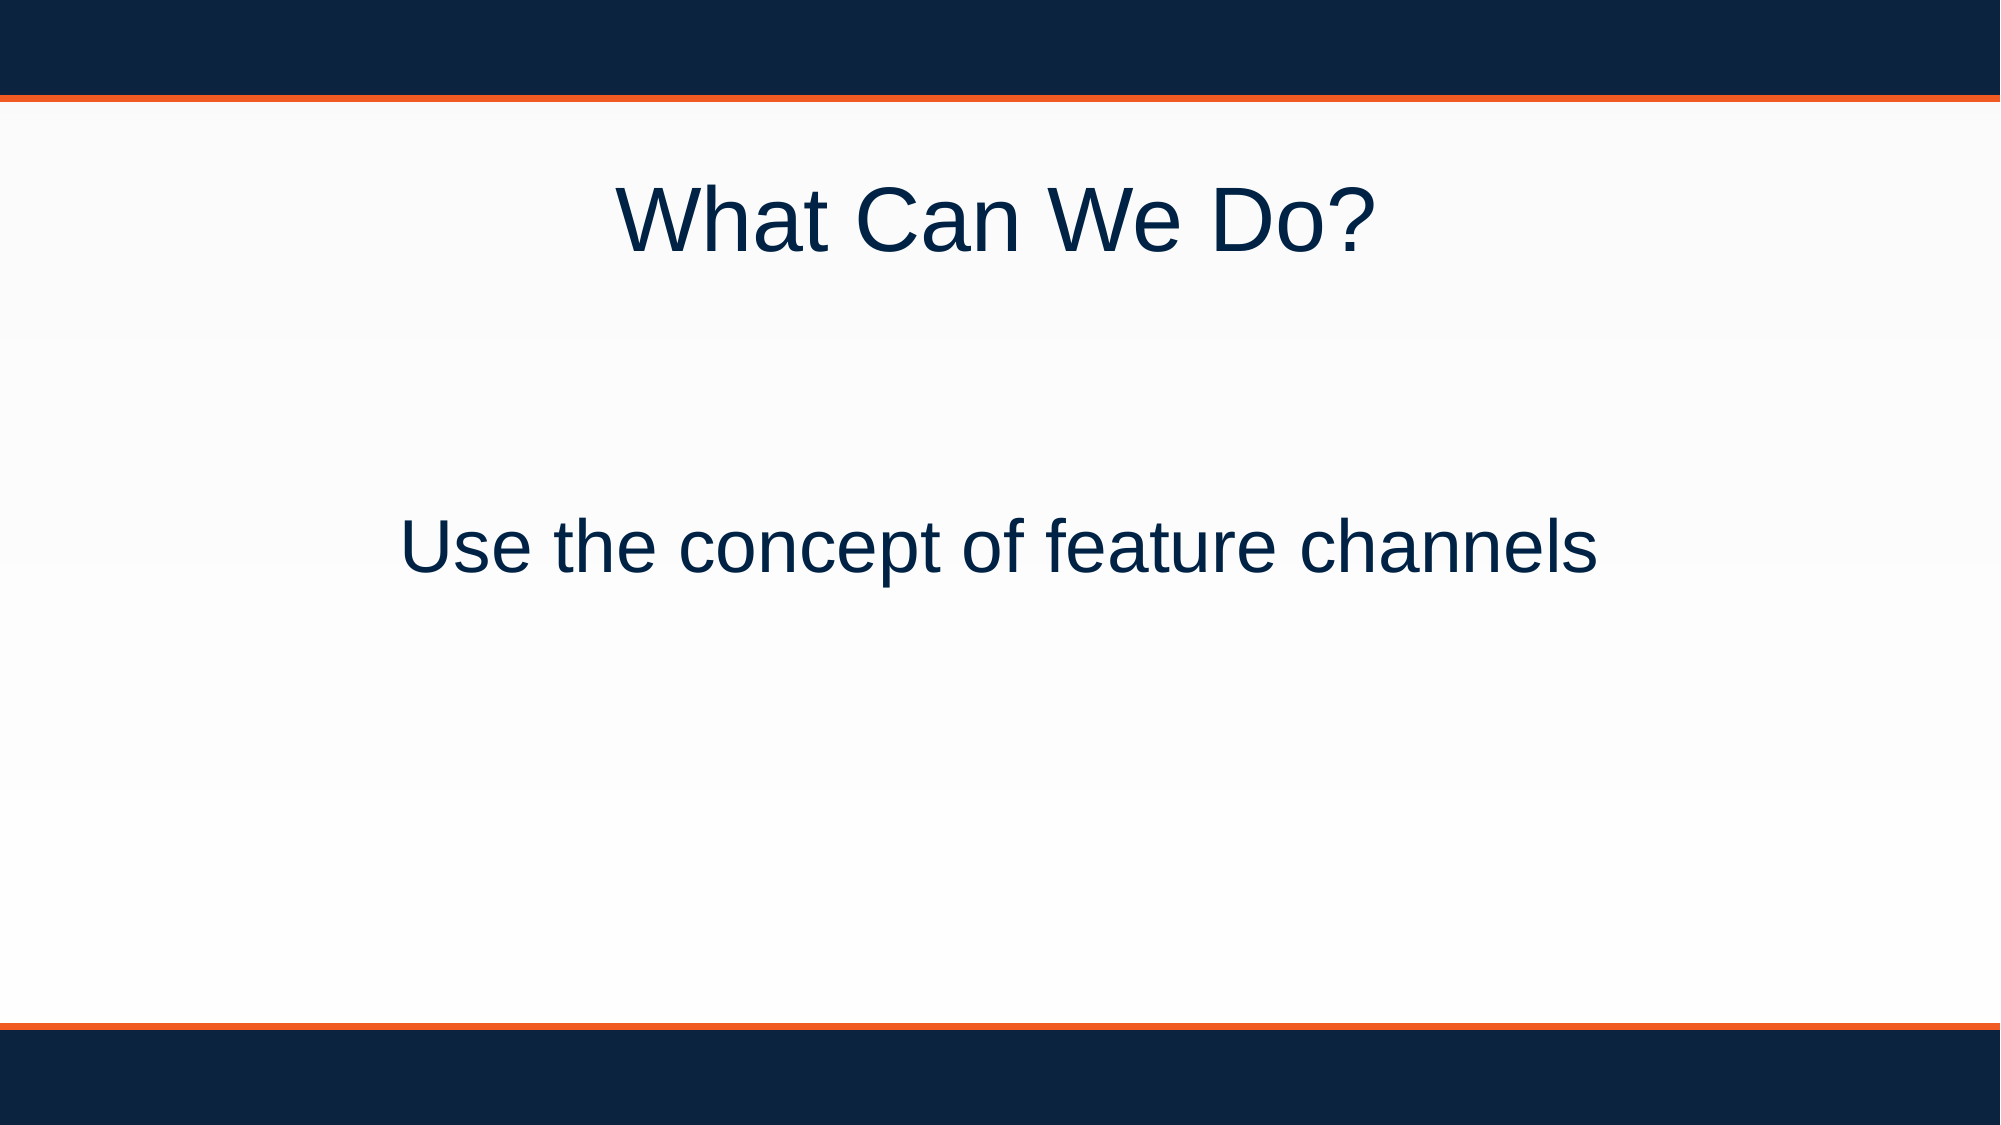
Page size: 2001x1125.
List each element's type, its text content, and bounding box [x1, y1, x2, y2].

text_box Use the concept of feature channels [393, 491, 1607, 594]
title What Can We Do? [41, 142, 1953, 287]
